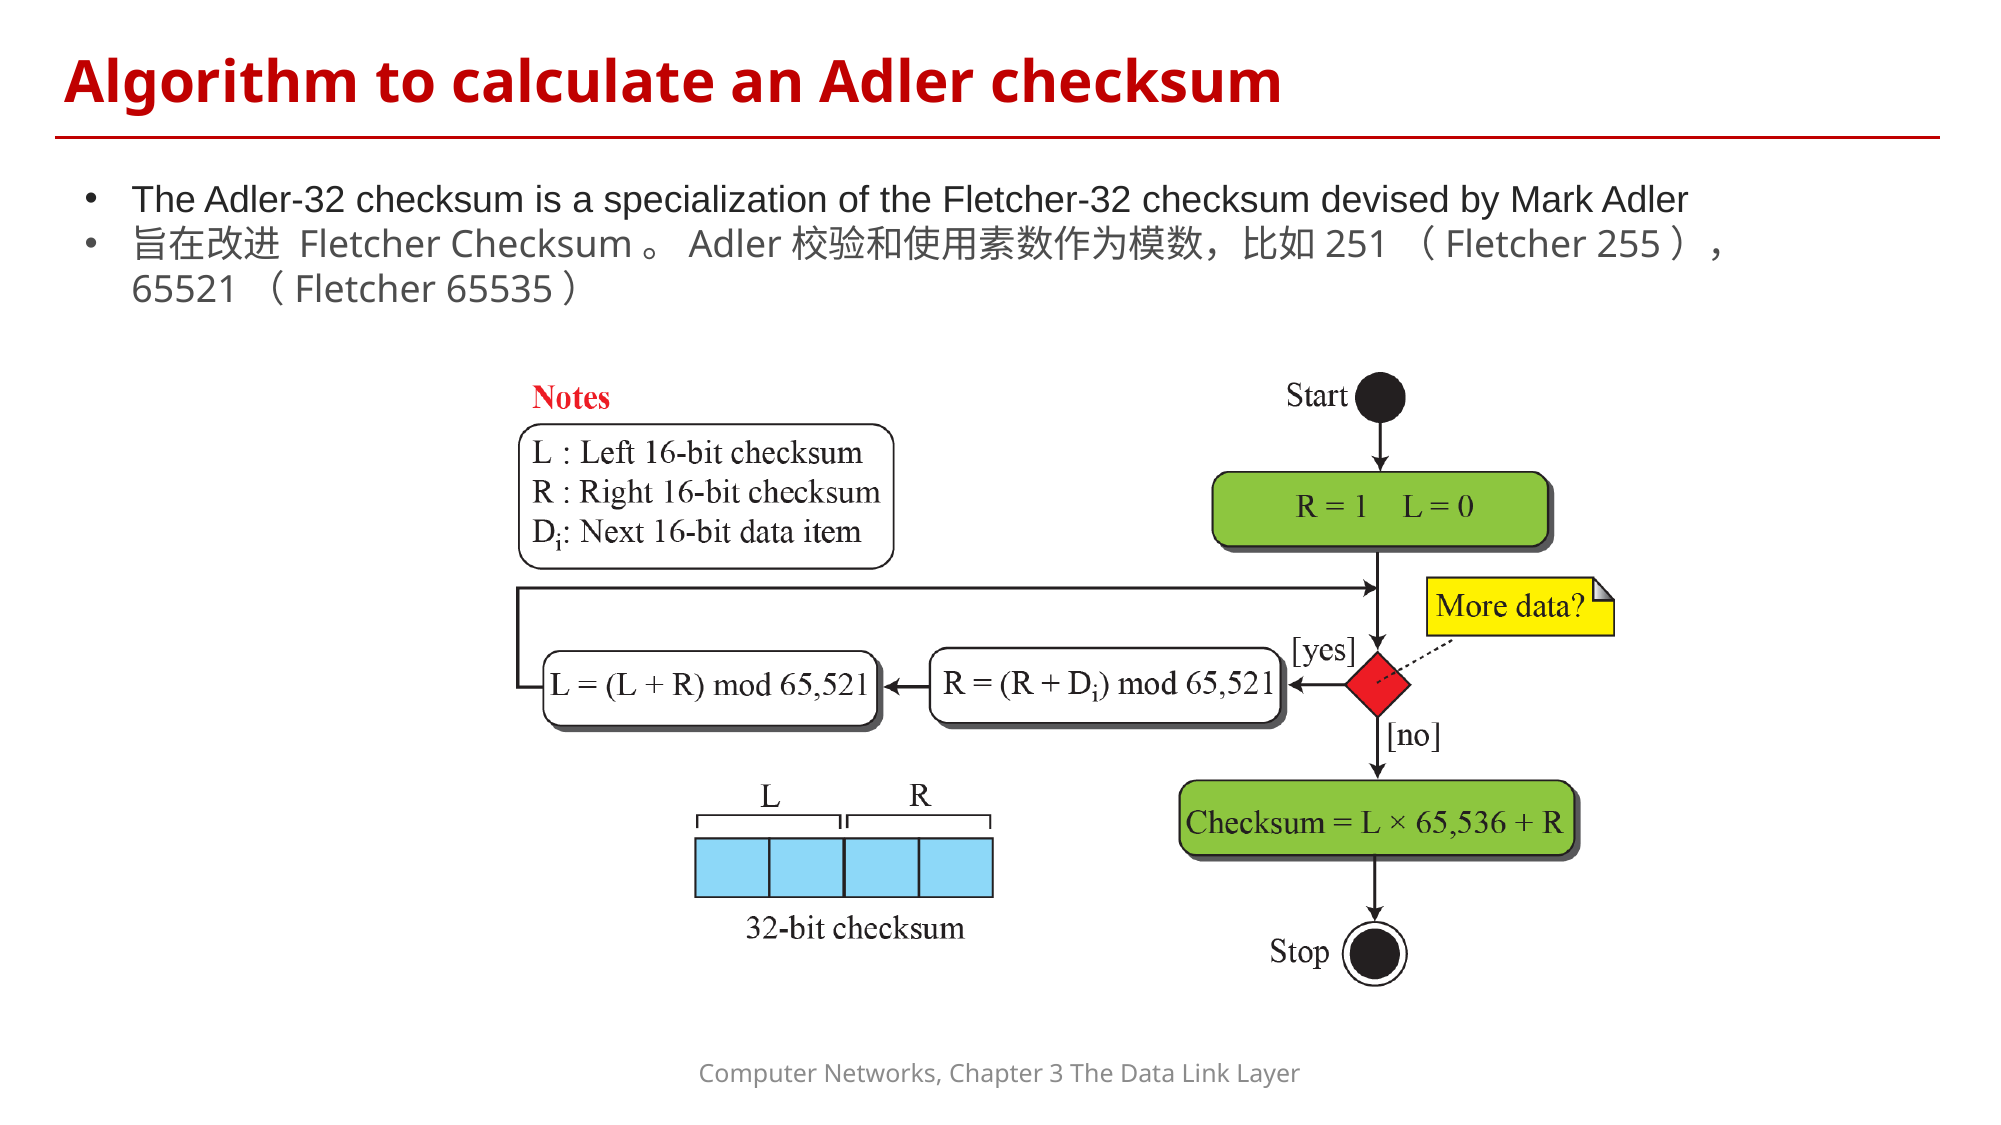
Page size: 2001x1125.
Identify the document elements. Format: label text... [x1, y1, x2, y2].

text_box The Adler-32 checksum is a specialization of the Fletcher-32 checksum devised by Mark Adler 旨在改进 Fletcher Checksum。Adler校验和使用素数作为模数，比如251（Fletcher 255）， 65521（Fletcher 65535） [69, 167, 1825, 318]
picture [516, 372, 1615, 987]
footer Computer Networks, Chapter 3 The Data Link Layer [662, 1042, 1338, 1103]
text_box Algorithm to calculate an Adler checksum [49, 36, 1972, 122]
